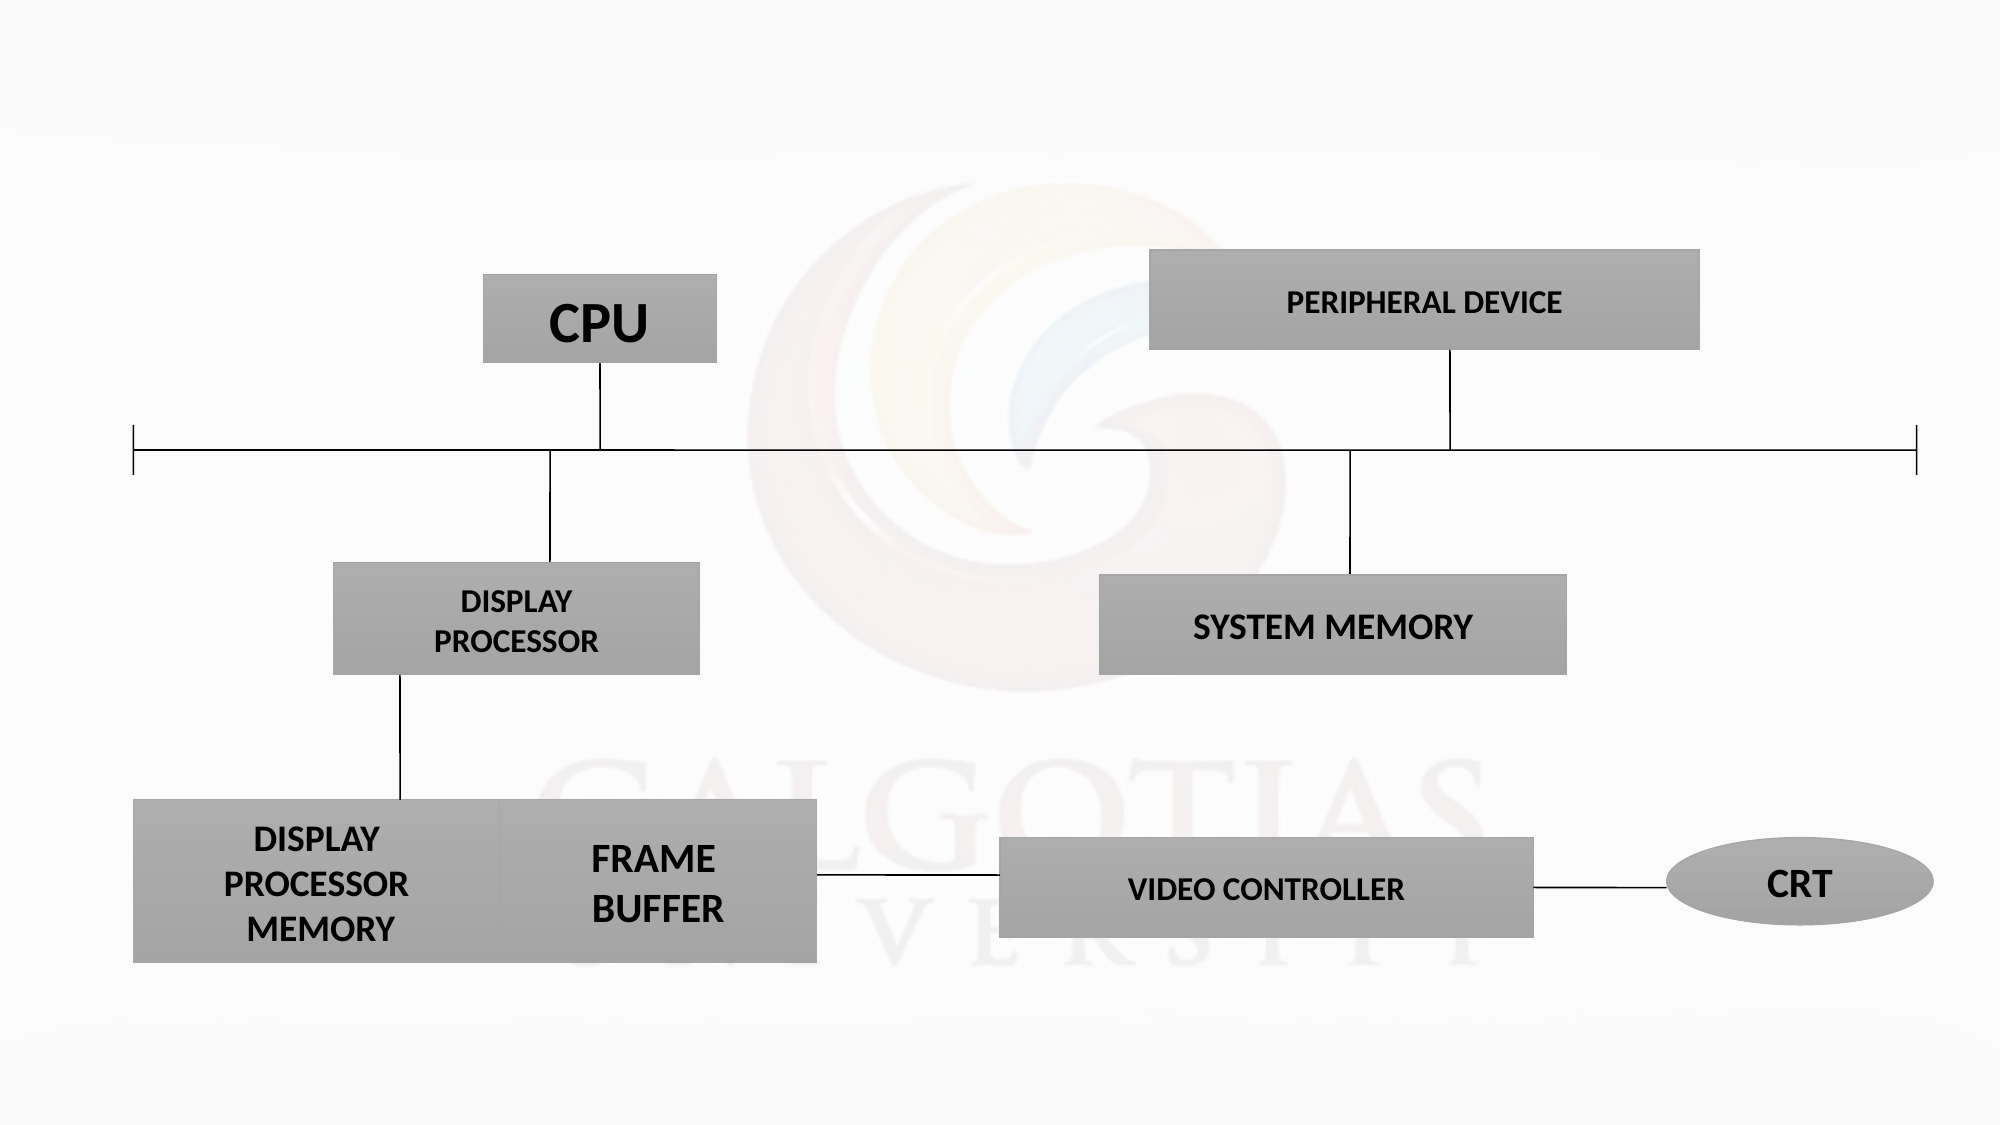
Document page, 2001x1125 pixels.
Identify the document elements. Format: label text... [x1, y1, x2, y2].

text_box SYSTEM MEMORY [1099, 574, 1567, 675]
text_box PERIPHERAL DEVICE [1149, 249, 1700, 350]
text_box CRT [1666, 836, 1934, 926]
text_box CPU [483, 274, 717, 363]
text_box VIDEO CONTROLLER [999, 837, 1534, 938]
text_box DISPLAY PROCESSOR MEMORY [133, 799, 499, 963]
text_box DISPLAY PROCESSOR [333, 562, 700, 675]
text_box FRAME BUFFER [499, 799, 817, 963]
